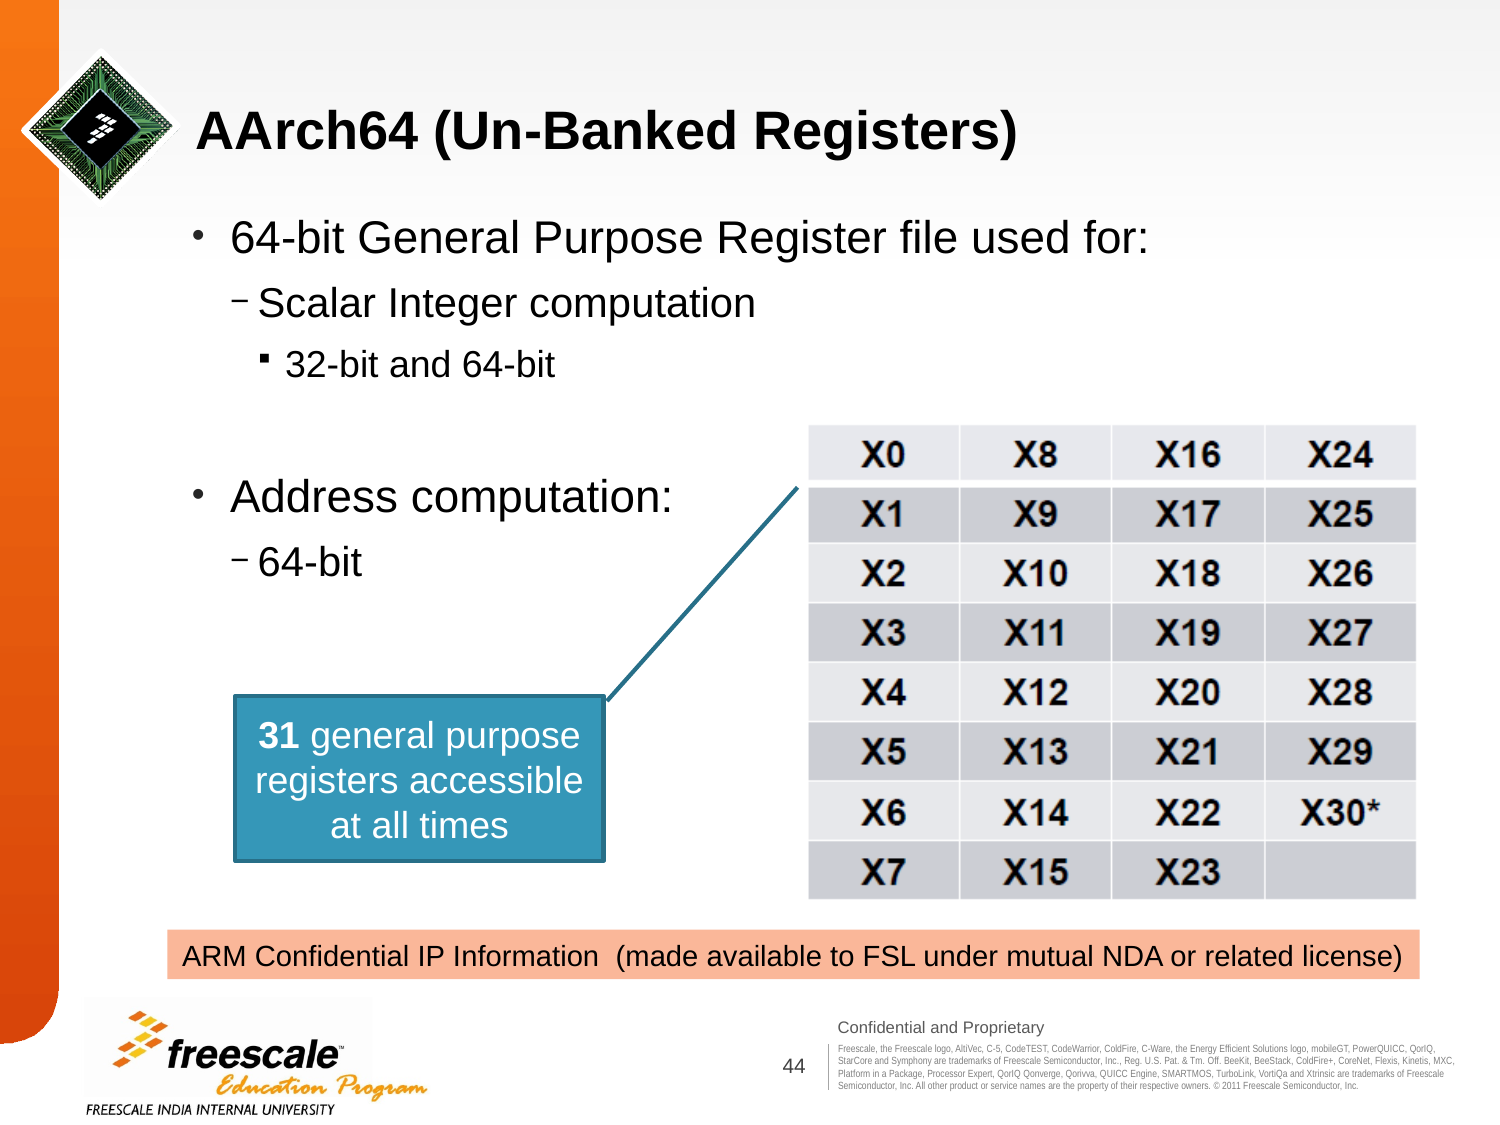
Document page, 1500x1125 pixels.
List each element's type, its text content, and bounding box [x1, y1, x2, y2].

list 64-bit General Purpose Register file used for: Scalar Integer computation 32-bit and 64-bit Address computation: 64-bit [176, 200, 1439, 620]
picture [106, 50, 180, 122]
picture [30, 57, 172, 199]
picture [23, 50, 97, 126]
picture [104, 129, 180, 208]
title AArch64 (Un-Banked Registers) [180, 73, 1452, 182]
picture [23, 135, 98, 208]
picture [787, 391, 1446, 916]
picture [77, 997, 435, 1123]
text_box ARM Confidential IP Information (made available to FSL under mutual NDA or related license) [167, 929, 1420, 980]
text_box 31 general purpose registers accessible at all times [233, 501, 782, 863]
